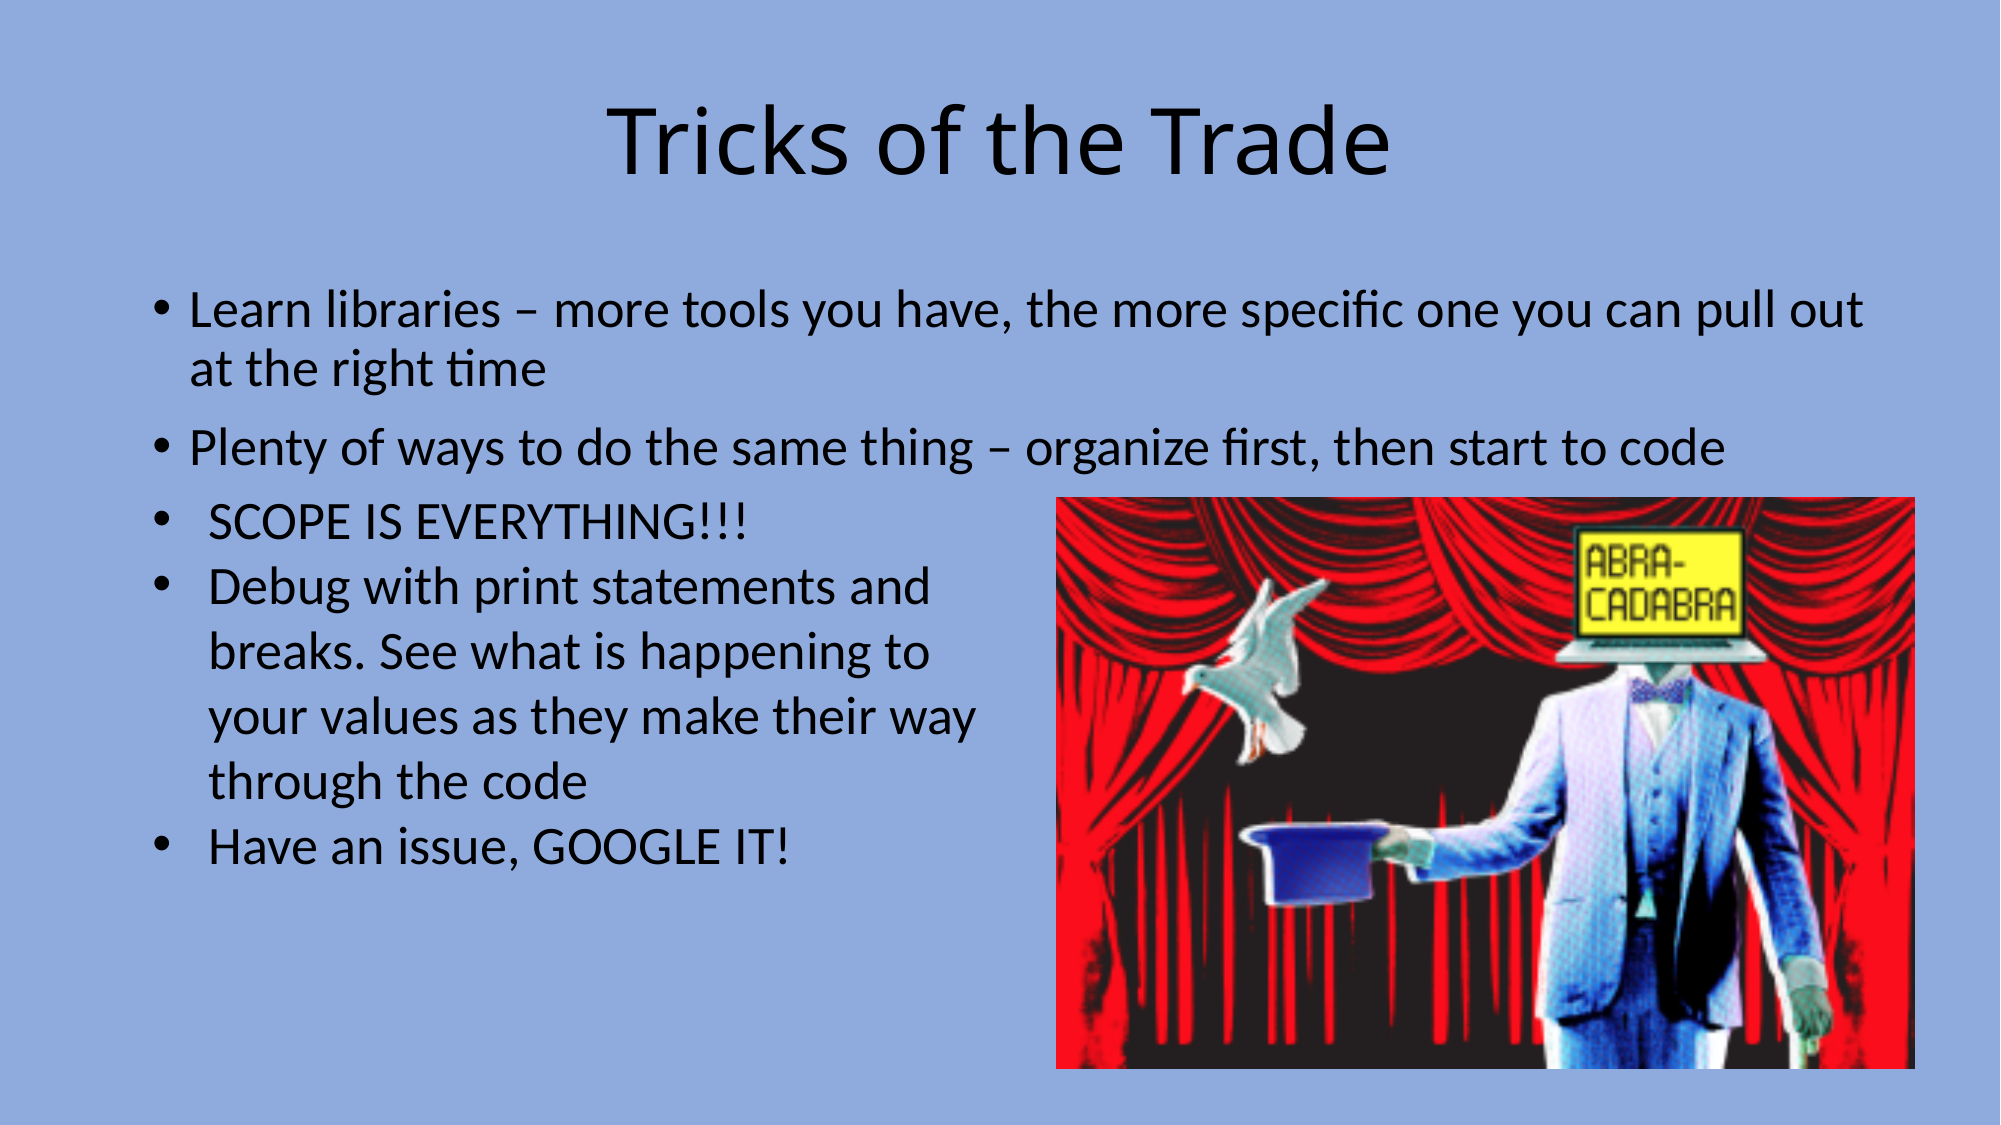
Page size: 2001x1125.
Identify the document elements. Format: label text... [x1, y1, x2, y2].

text_box SCOPE IS EVERYTHING!!! Debug with print statements and breaks. See what is happening to your values as they make their way through the code Have an issue, GOOGLE IT! [137, 478, 1013, 948]
list Learn libraries – more tools you have, the more specific one you can pull out at the right time Plenty of ways to do the same thing – organize first, then start to code [137, 187, 1915, 479]
picture [1056, 497, 1915, 1069]
title Tricks of the Trade [137, 59, 1863, 187]
